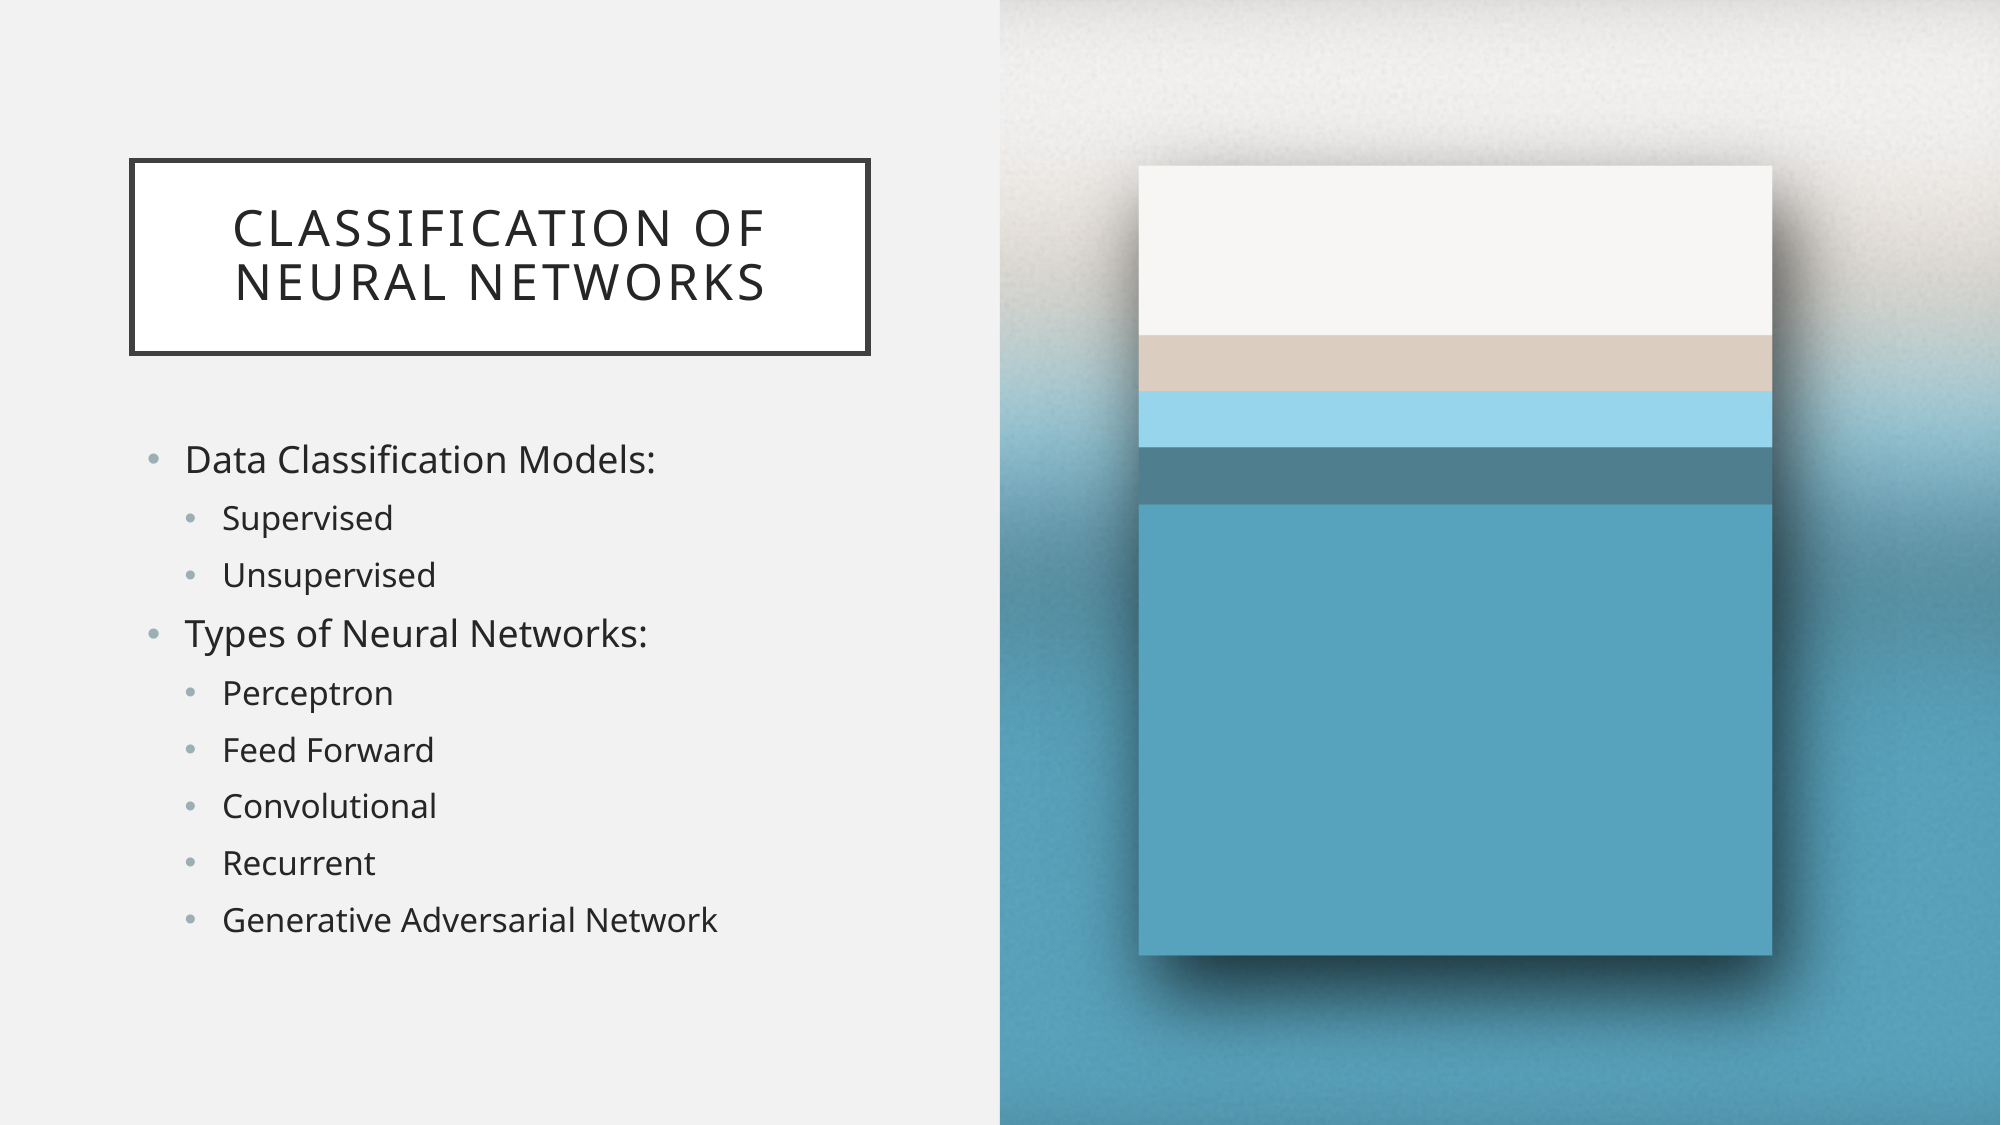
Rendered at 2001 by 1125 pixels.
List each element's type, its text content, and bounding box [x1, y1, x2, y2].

title Classification of Neural Networks [129, 158, 871, 356]
picture [999, 0, 2000, 1125]
list Data Classification Models: Supervised Unsupervised Types of Neural Networks: Perceptron Feed Forward Convolutional Recurrent Generative Adversarial Network [131, 433, 868, 968]
